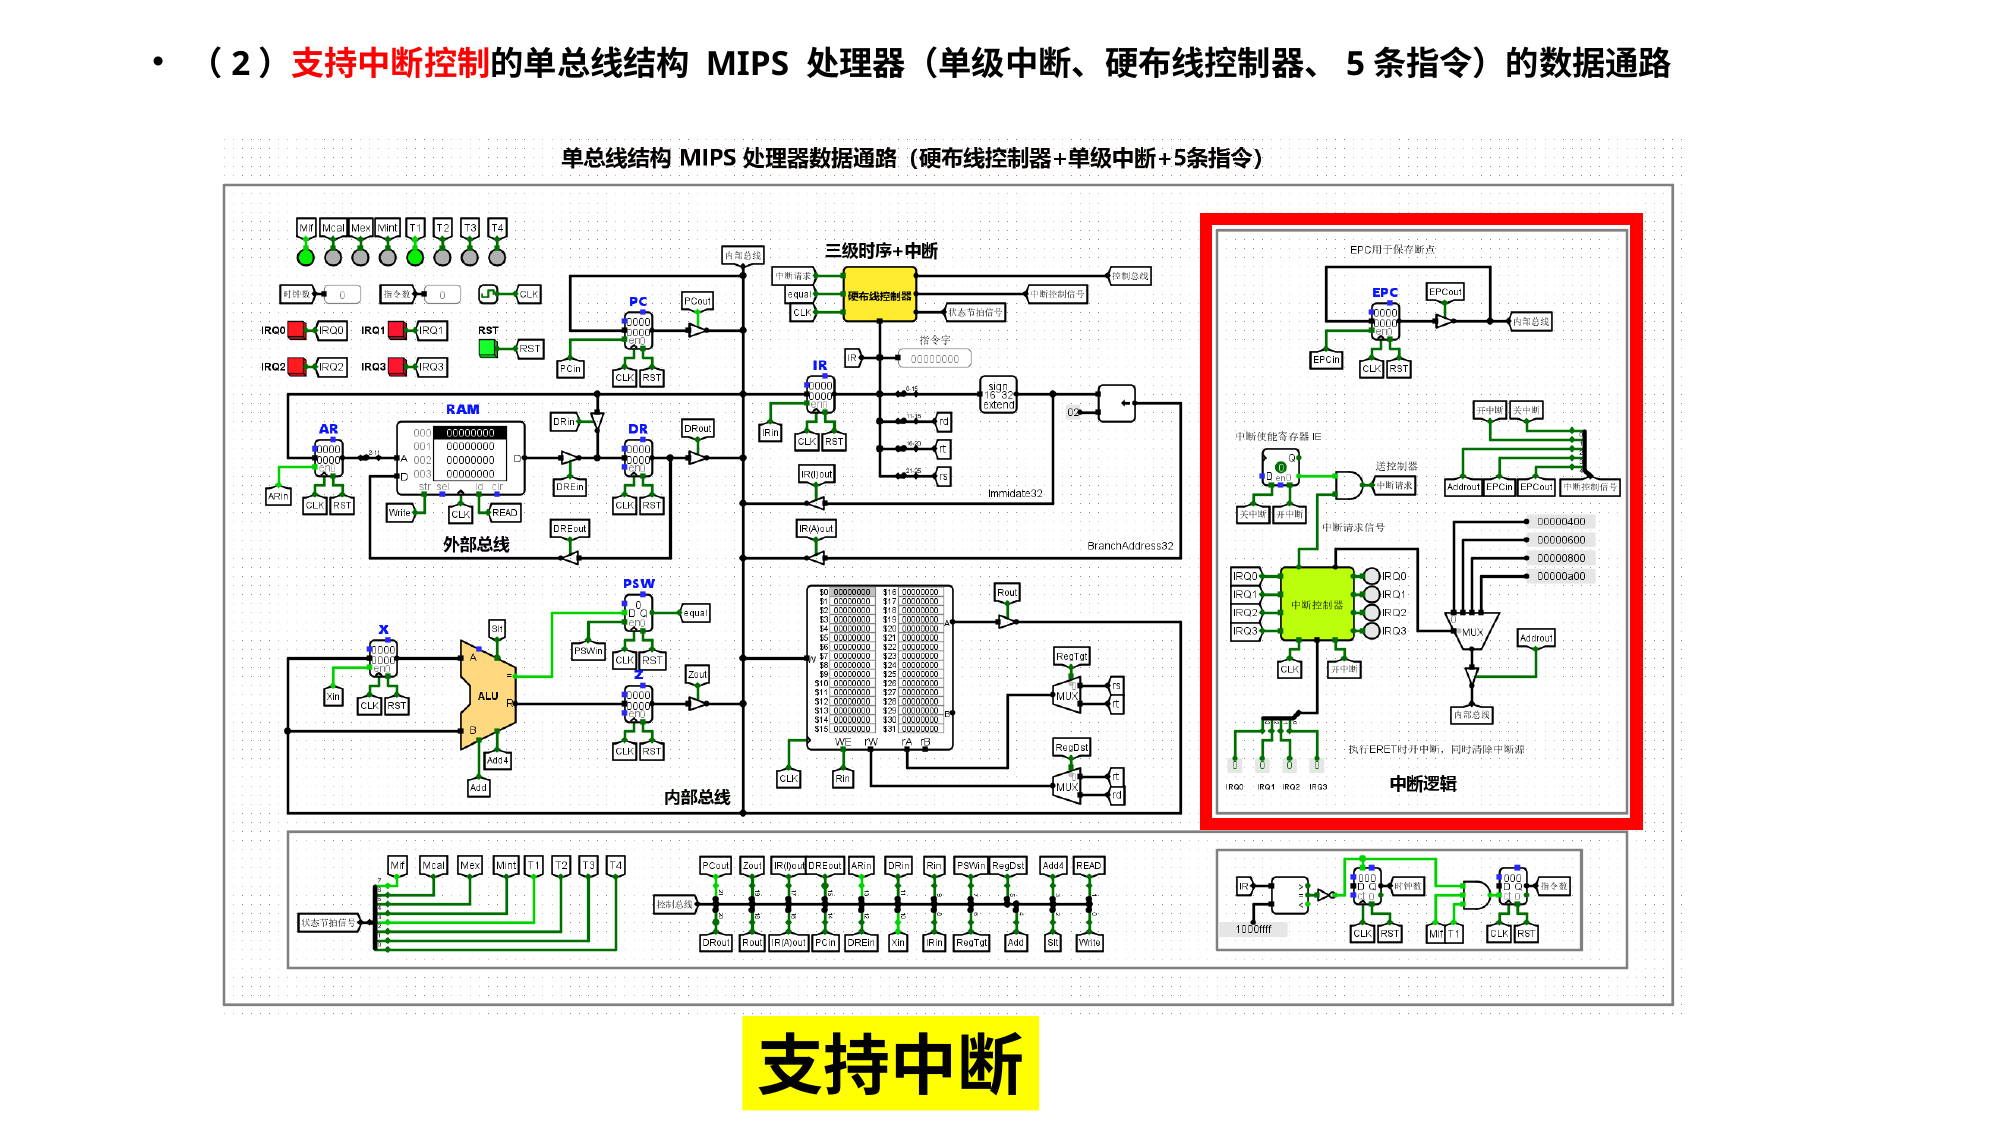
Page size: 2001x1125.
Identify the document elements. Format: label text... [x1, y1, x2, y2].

list （2）支持中断控制的单总线结构 MIPS 处理器（单级中断、硬布线控制器、5条指令）的数据通路slt rd,rs,rt R型 R[rd] <- (R[rs] < R[rt]) ? 1:0 比较指令：如果rs < rt，则置rd=1；否则，置rd=0 [137, 35, 1863, 709]
text_box 支持中断 [742, 1016, 1040, 1111]
picture [215, 134, 1684, 1016]
